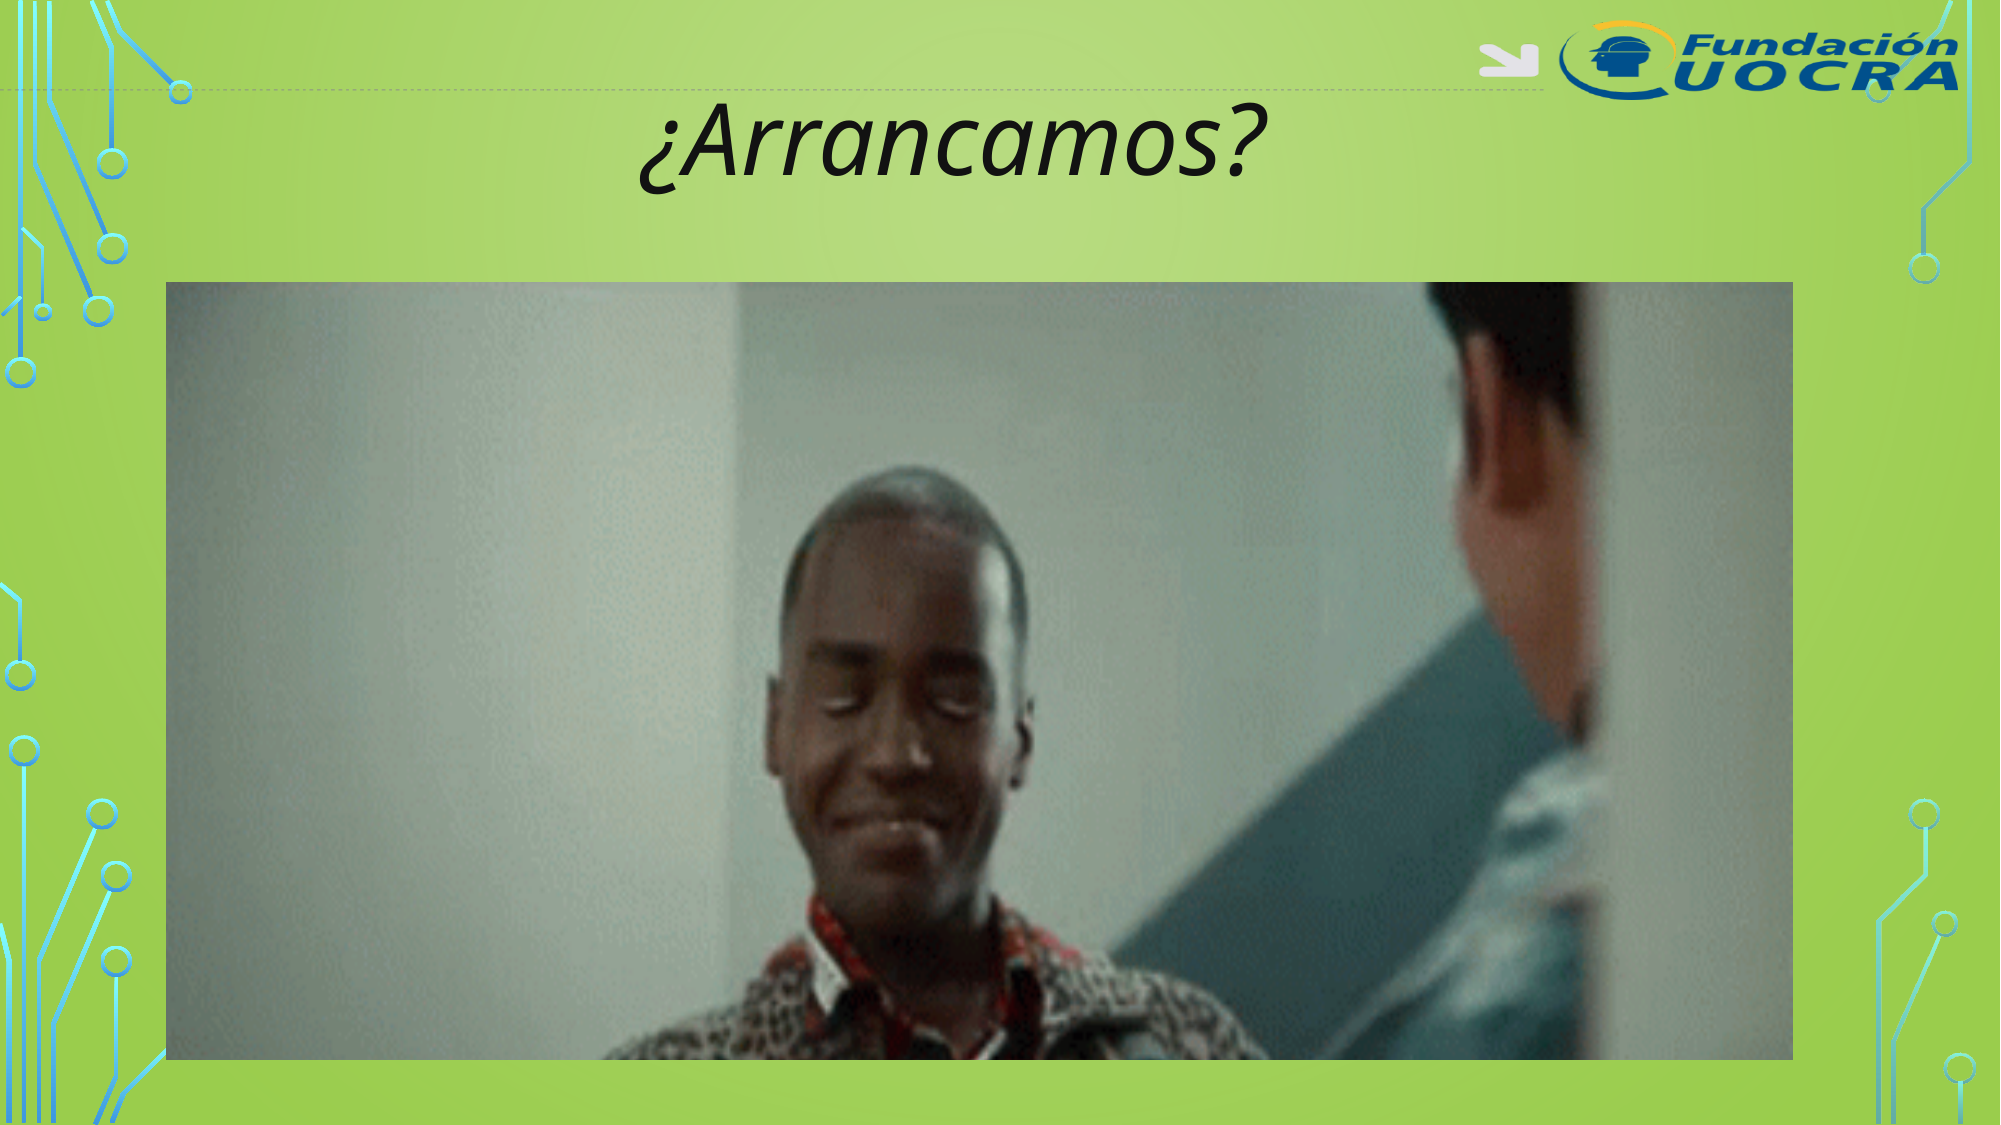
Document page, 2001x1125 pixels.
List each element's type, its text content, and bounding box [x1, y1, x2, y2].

picture [165, 282, 1794, 1060]
picture [0, 20, 1958, 101]
text_box ¿Arrancamos? [259, 101, 1648, 244]
